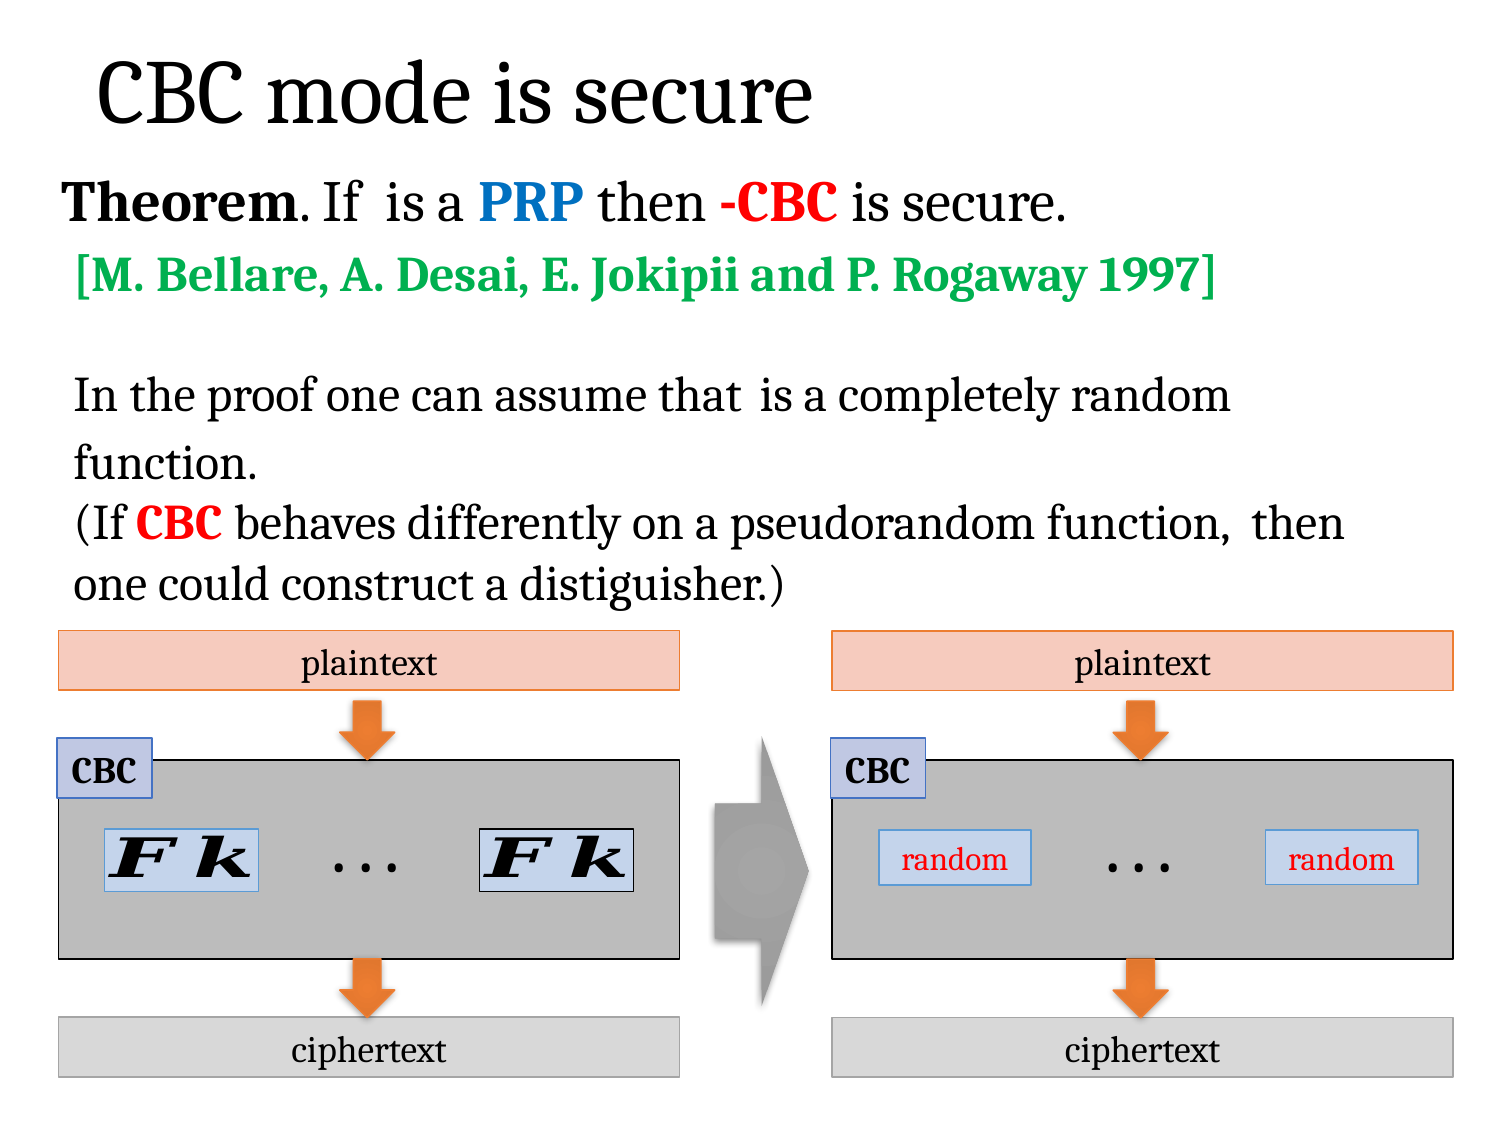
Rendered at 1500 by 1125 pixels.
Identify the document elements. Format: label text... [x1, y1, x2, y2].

text_box ciphertext [831, 1017, 1454, 1078]
text_box . . . [1091, 806, 1188, 892]
text_box [714, 736, 809, 1006]
title CBC mode is secure [82, 0, 1466, 188]
text_box ciphertext [58, 1016, 680, 1078]
text_box [58, 759, 680, 960]
text_box plaintext [58, 630, 680, 691]
text_box [831, 759, 1454, 960]
text_box [1112, 958, 1169, 1019]
text_box [339, 958, 396, 1019]
text_box [339, 700, 396, 761]
text_box CBC [830, 737, 926, 799]
text_box random [878, 829, 1032, 886]
text_box [1112, 700, 1169, 761]
text_box random [1265, 829, 1419, 885]
text_box plaintext [831, 630, 1454, 691]
text_box . . . [318, 806, 414, 892]
text_box CBC [56, 737, 153, 799]
